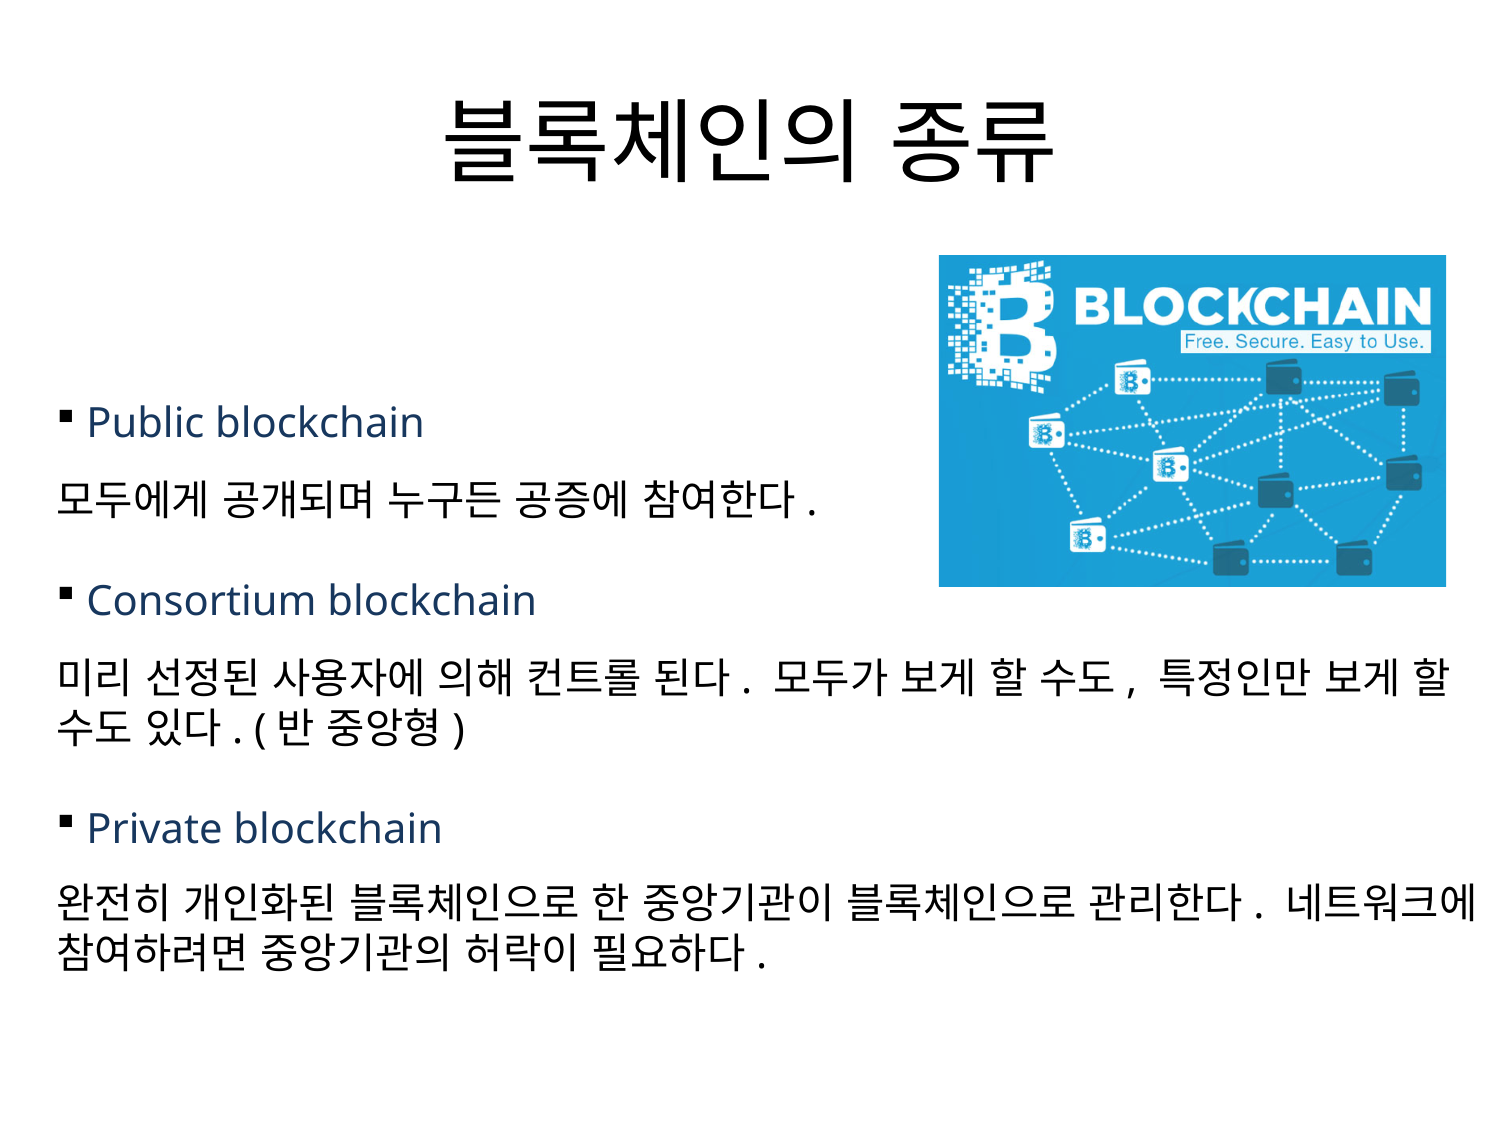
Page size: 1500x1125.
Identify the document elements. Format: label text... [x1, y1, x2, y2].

picture [938, 255, 1447, 587]
text_box Public blockchain 모두에게 공개되며 누구든 공증에 참여한다. Consortium blockchain 미리 선정된 사용자에 의해 컨트롤 된다. 모두가 보게 할 수도, 특정인만 보게 할 수도 있다. (반 중앙형) Private blockchain 완전히 개인화된 블록체인으로 한 중앙기관이 블록체인으로 관리한다. 네트워크에 참여하려면 중앙기관의 허락이 필요하다. [41, 385, 1500, 988]
title 블록체인의 종류 [75, 45, 1425, 233]
